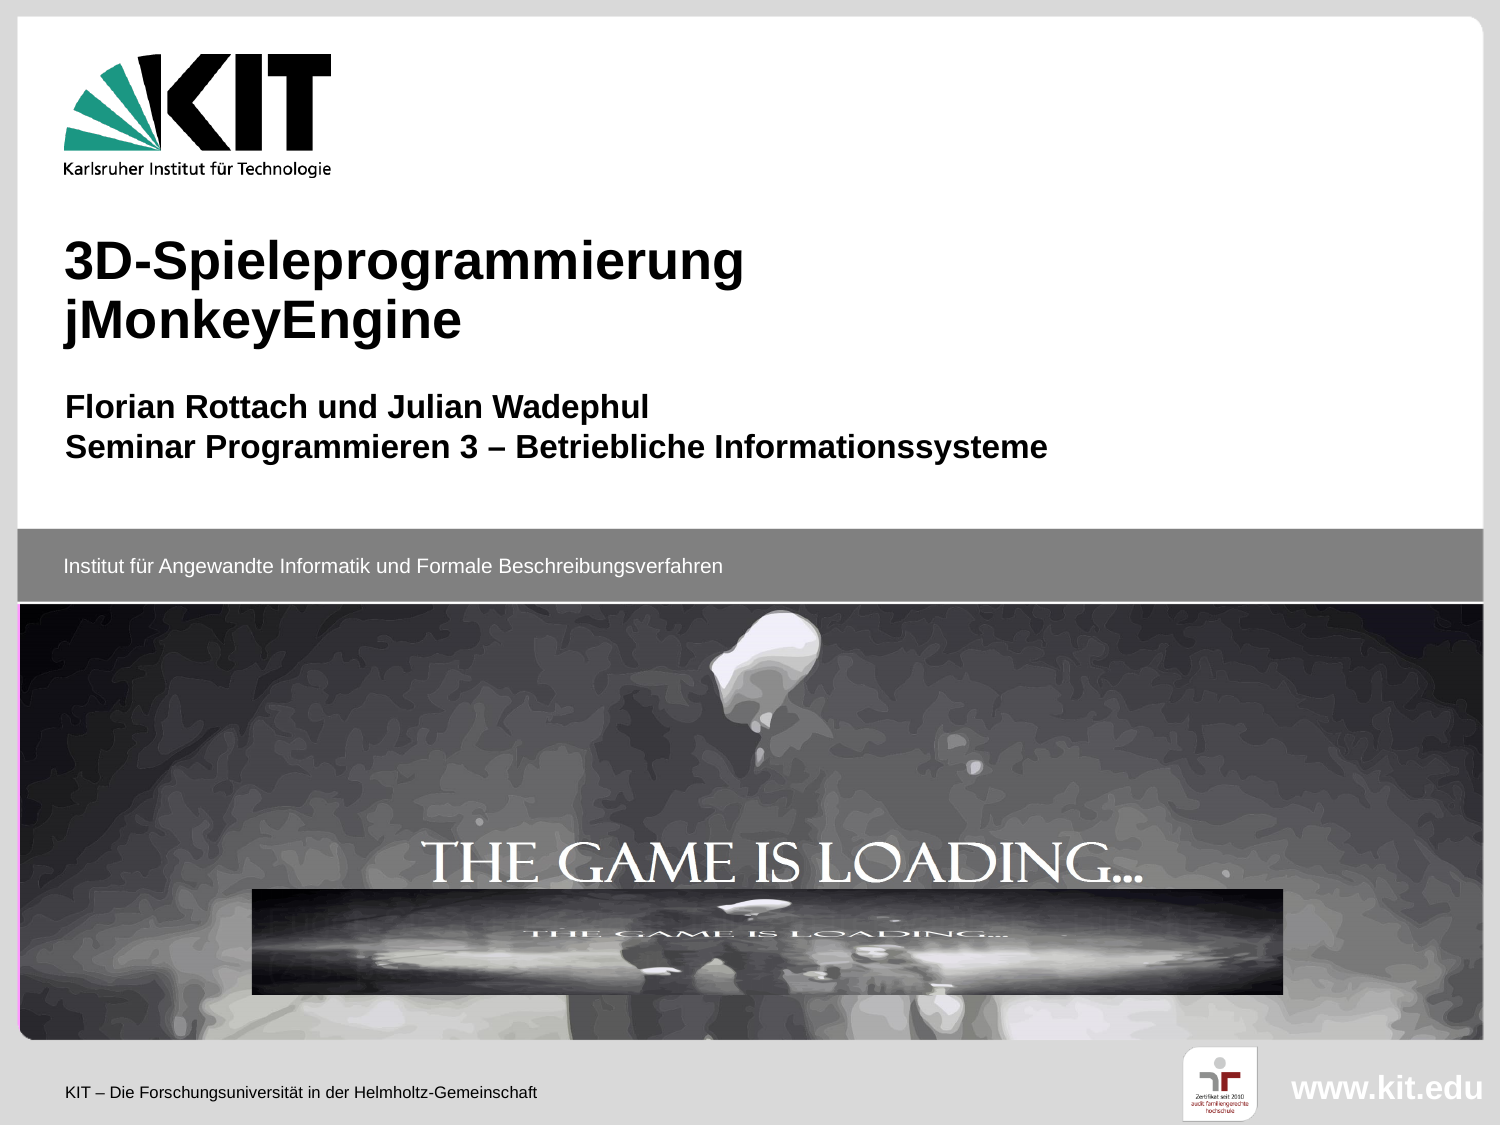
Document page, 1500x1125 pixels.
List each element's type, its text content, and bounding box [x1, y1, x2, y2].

picture [0, 0, 1500, 1125]
text_box 3D-Spieleprogrammierung jMonkeyEngine [64, 231, 1442, 350]
text_box Florian Rottach und Julian Wadephul Seminar Programmieren 3 – Betriebliche Informationssysteme [65, 385, 1439, 488]
